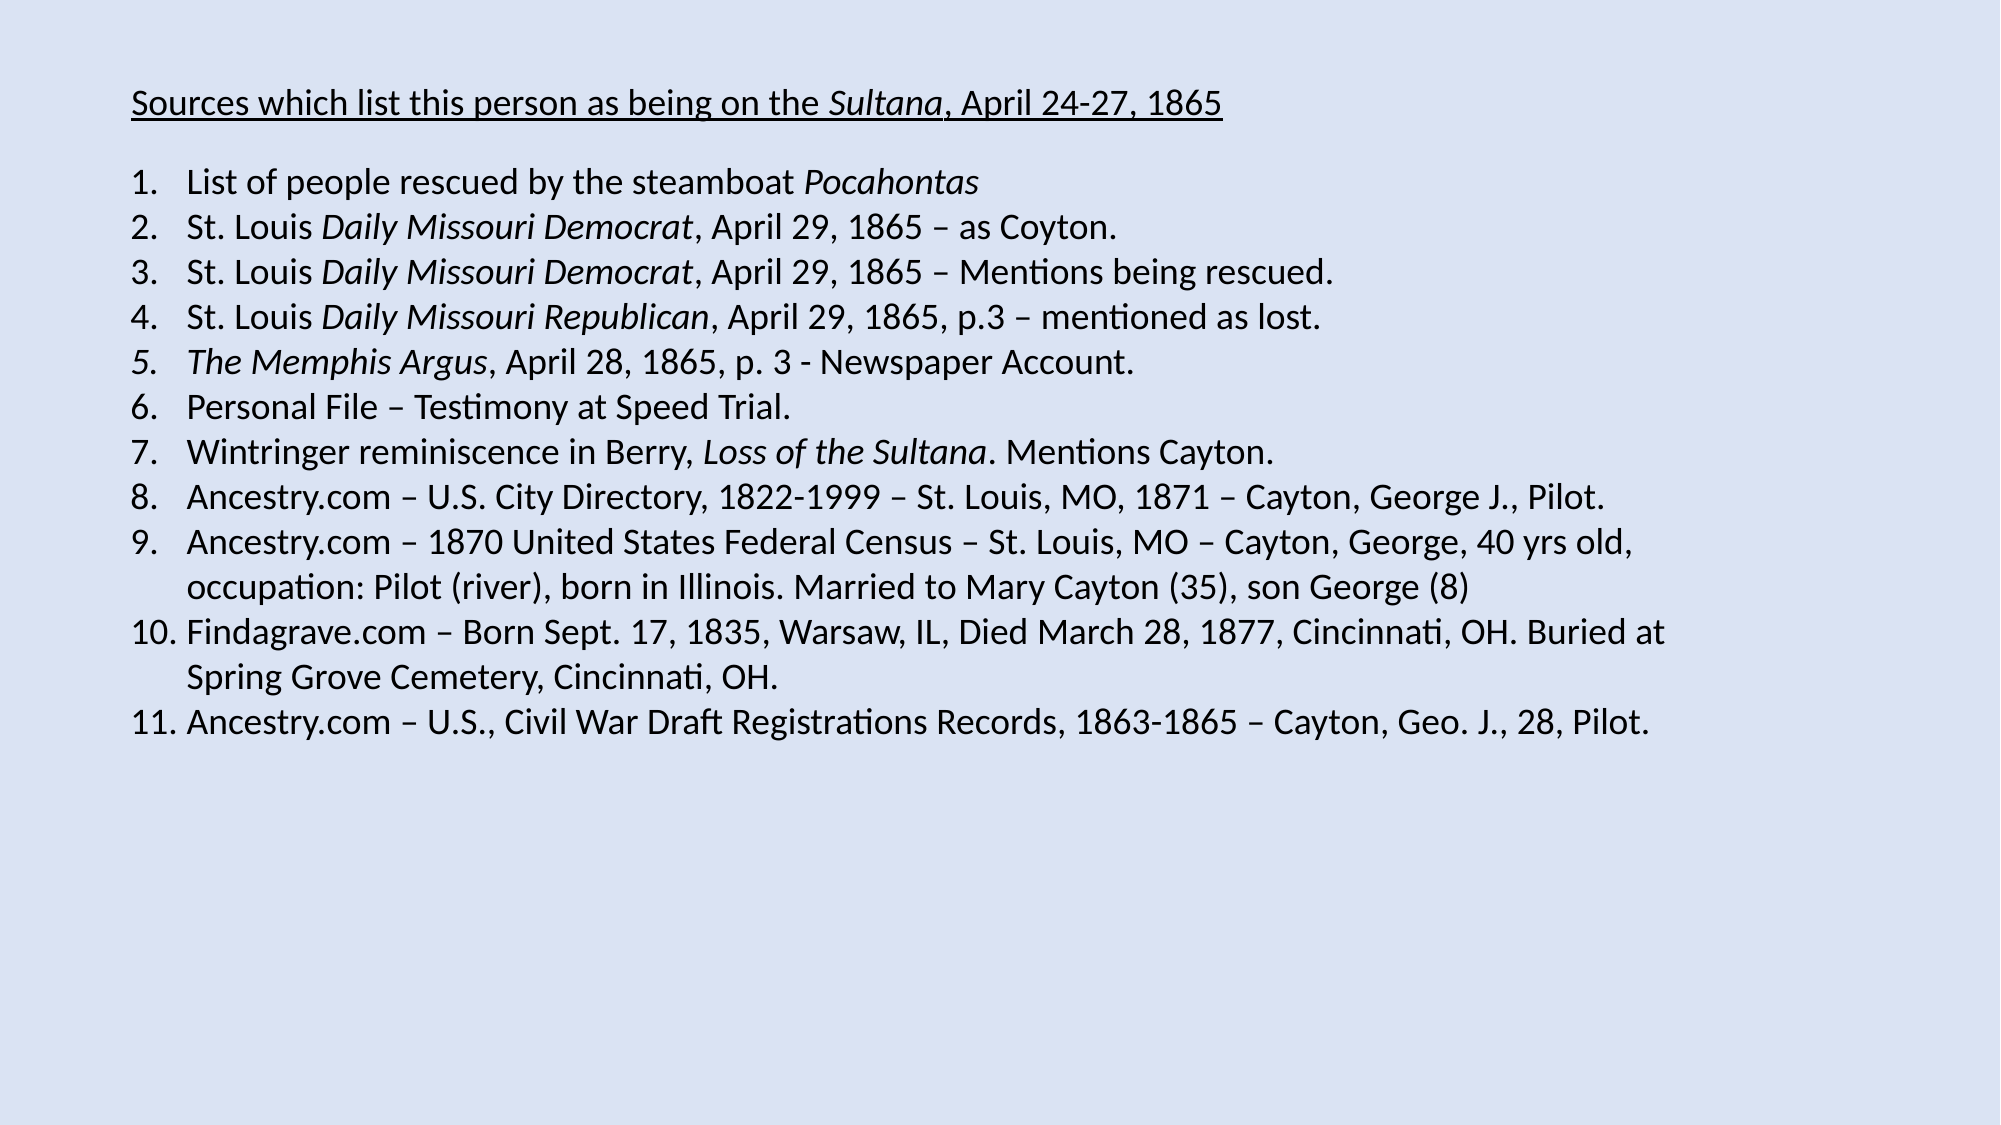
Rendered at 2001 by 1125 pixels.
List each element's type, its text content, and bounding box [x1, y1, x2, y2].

text_box Sources which list this person as being on the Sultana, April 24-27, 1865 [116, 71, 1407, 131]
text_box List of people rescued by the steamboat Pocahontas St. Louis Daily Missouri Democrat, April 29, 1865 – as Coyton. St. Louis Daily Missouri Democrat, April 29, 1865 – Mentions being rescued. St. Louis Daily Missouri Republican, April 29, 1865, p.3 – mentioned as lost. The Memphis Argus, April 28, 1865, p. 3 - Newspaper Account. Personal File – Testimony at Speed Trial. Wintringer reminiscence in Berry, Loss of the Sultana. Mentions Cayton. Ancestry.com – U.S. City Directory, 1822-1999 – St. Louis, MO, 1871 – Cayton, George J., Pilot. Ancestry.com – 1870 United States Federal Census – St. Louis, MO – Cayton, George, 40 yrs old, occupation: Pilot (river), born in Illinois. Married to Mary Cayton (35), son George (8) Findagrave.com – Born Sept. 17, 1835, Warsaw, IL, Died March 28, 1877, Cincinnati, OH. Buried at Spring Grove Cemetery, Cincinnati, OH. Ancestry.com – U.S., Civil War Draft Registrations Records, 1863-1865 – Cayton, Geo. J., 28, Pilot. [115, 149, 1709, 750]
